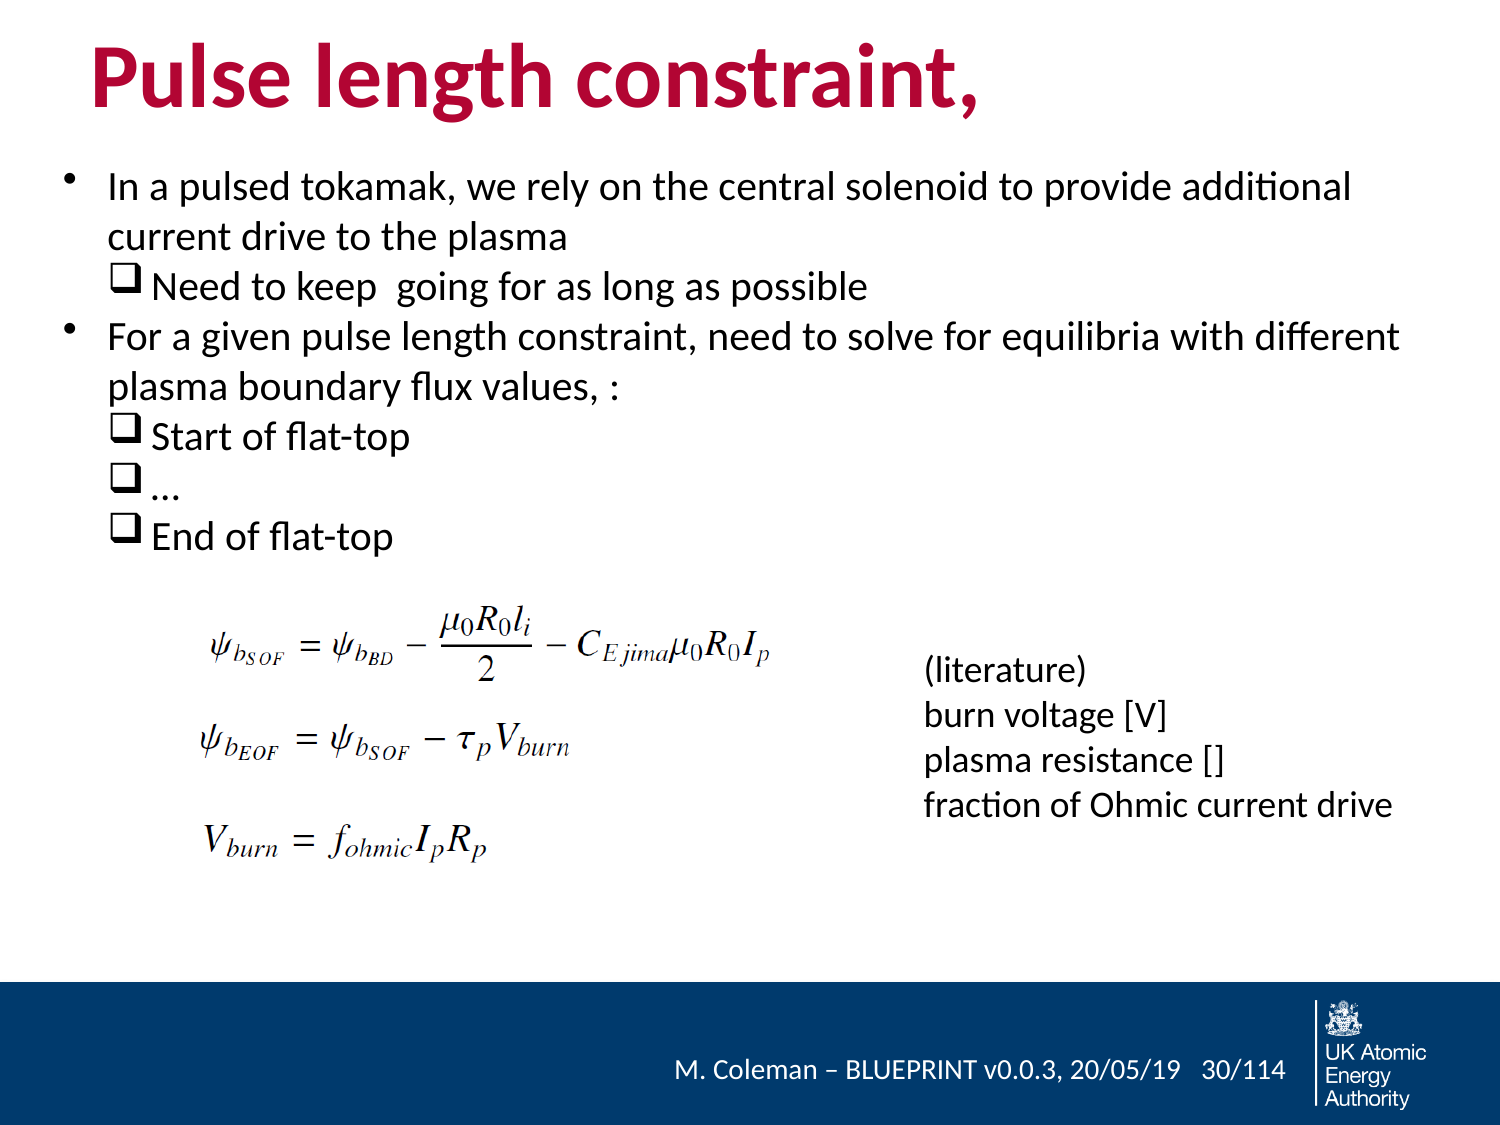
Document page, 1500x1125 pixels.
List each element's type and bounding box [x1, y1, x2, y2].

list [165, 704, 604, 776]
picture [1315, 1000, 1426, 1110]
picture [124, 798, 562, 890]
picture [0, 597, 814, 693]
